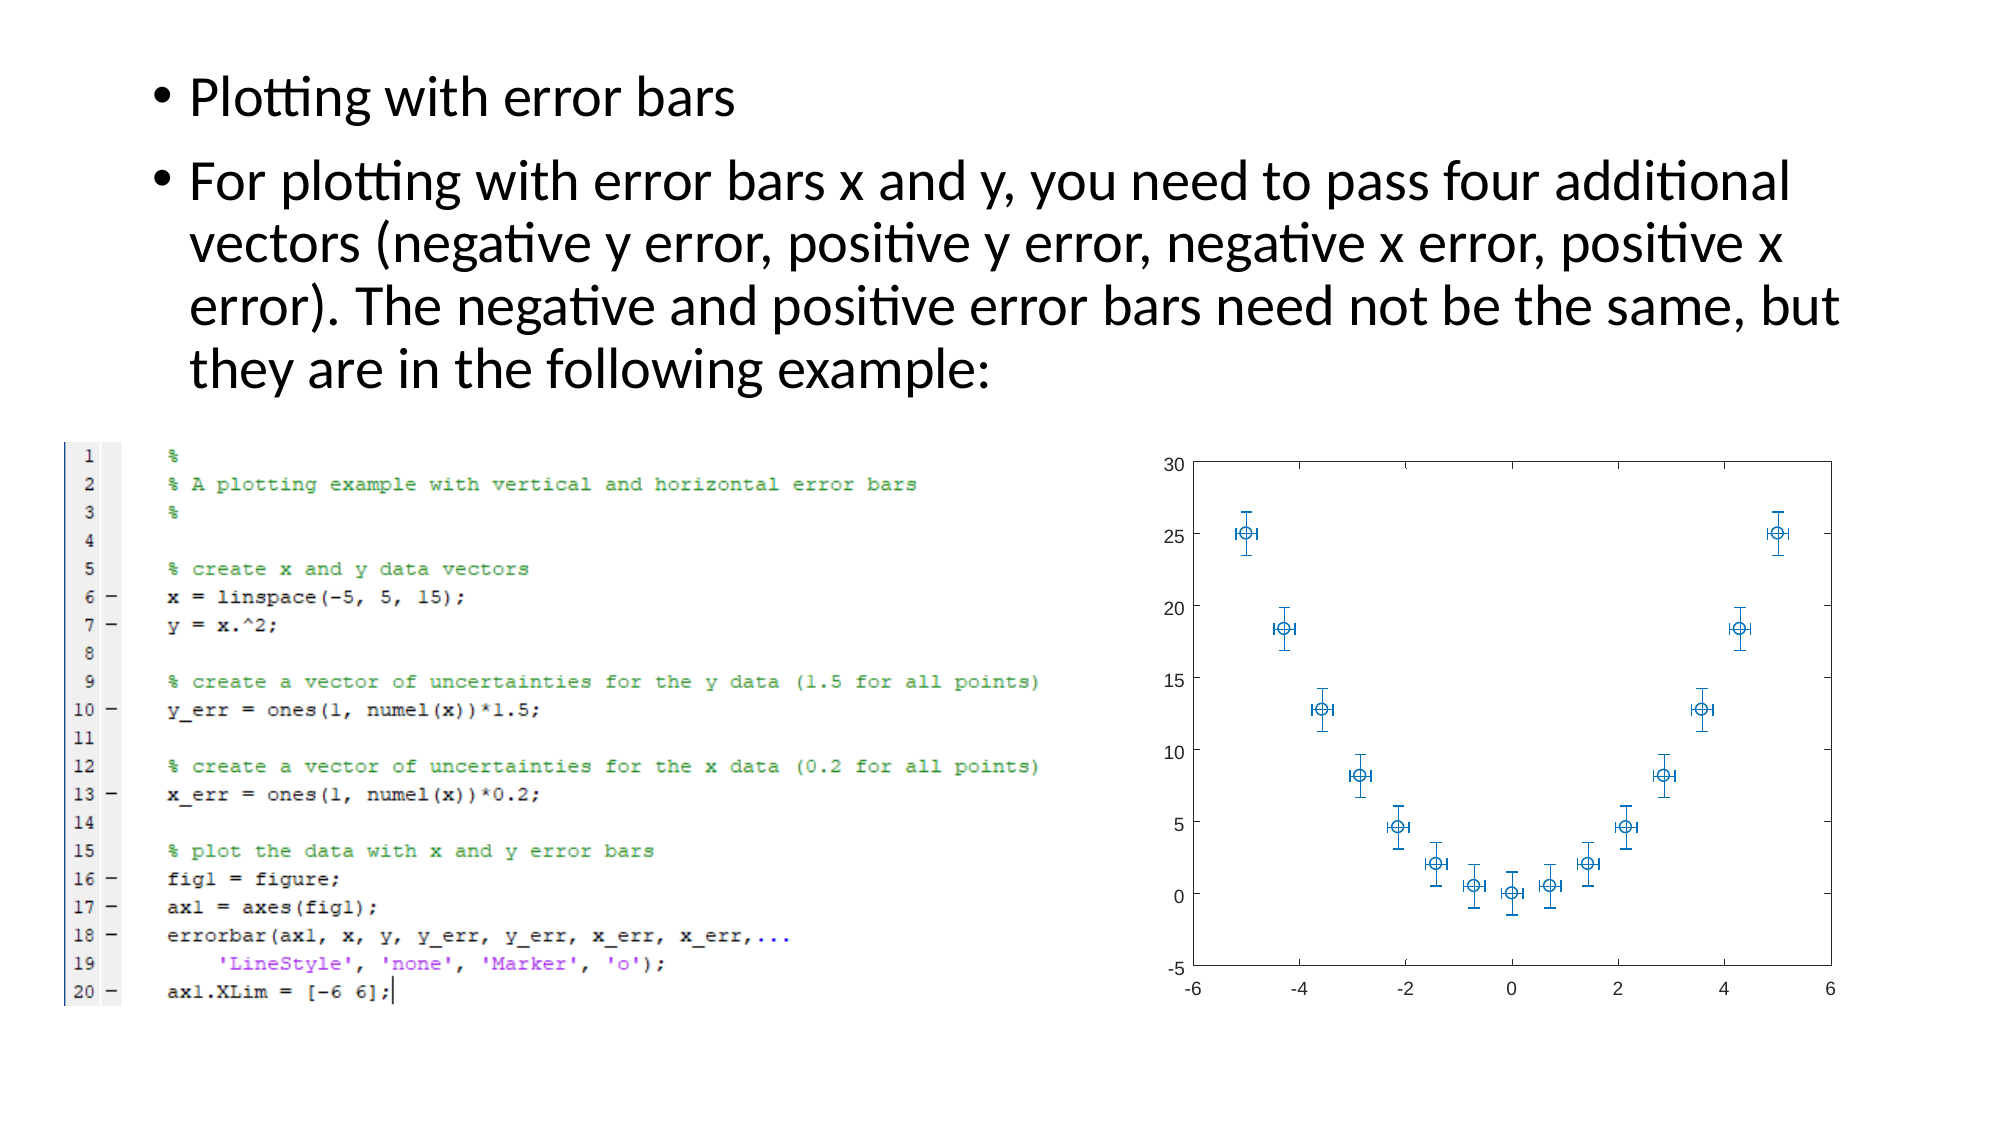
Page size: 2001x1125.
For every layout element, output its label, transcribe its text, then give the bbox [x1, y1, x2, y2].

list Plotting with error bars For plotting with error bars x and y, you need to pass four additional vectors (negative y error, positive y error, negative x error, positive x error). The negative and positive error bars need not be the same, but they are in the following example: [137, 58, 1861, 1108]
picture [63, 442, 1071, 1006]
picture [1086, 416, 1908, 1032]
